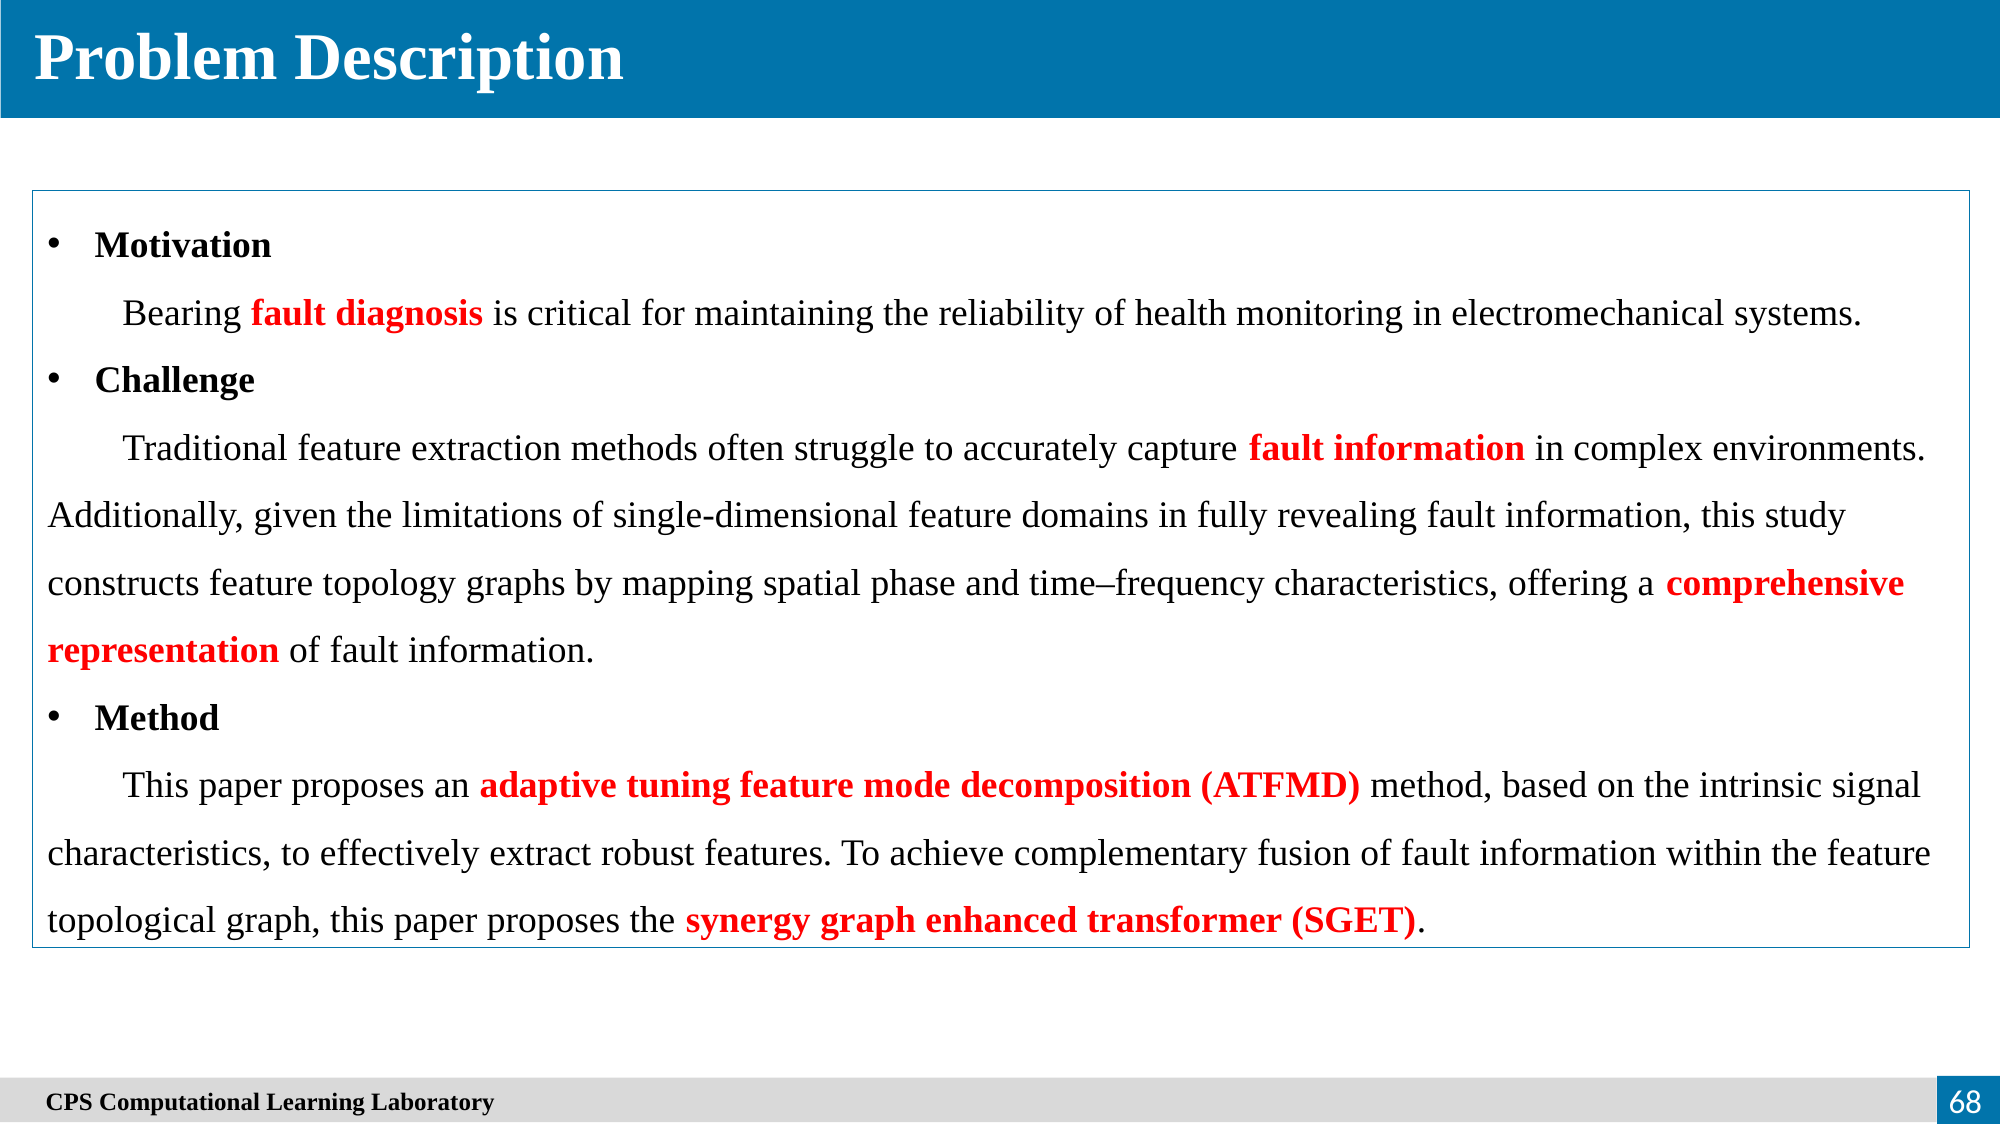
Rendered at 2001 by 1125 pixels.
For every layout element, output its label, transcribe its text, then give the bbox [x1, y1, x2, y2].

text_box [0, 0, 2000, 119]
text_box 68 [1903, 1070, 1997, 1074]
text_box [0, 1074, 2000, 1125]
text_box Motivation Bearing fault diagnosis is critical for maintaining the reliability of health monitoring in electromechanical systems. Challenge Traditional feature extraction methods often struggle to accurately capture fault information in complex environments. Additionally, given the limitations of single-dimensional feature domains in fully revealing fault information, this study constructs feature topology graphs by mapping spatial phase and time–frequency characteristics, offering a comprehensive representation of fault information. Method This paper proposes an adaptive tuning feature mode decomposition (ATFMD) method, based on the intrinsic signal characteristics, to effectively extract robust features. To achieve complementary fusion of fault information within the feature topological graph, this paper proposes the synergy graph enhanced transformer (SGET). [32, 190, 1970, 948]
text_box Problem Description [19, 5, 826, 100]
